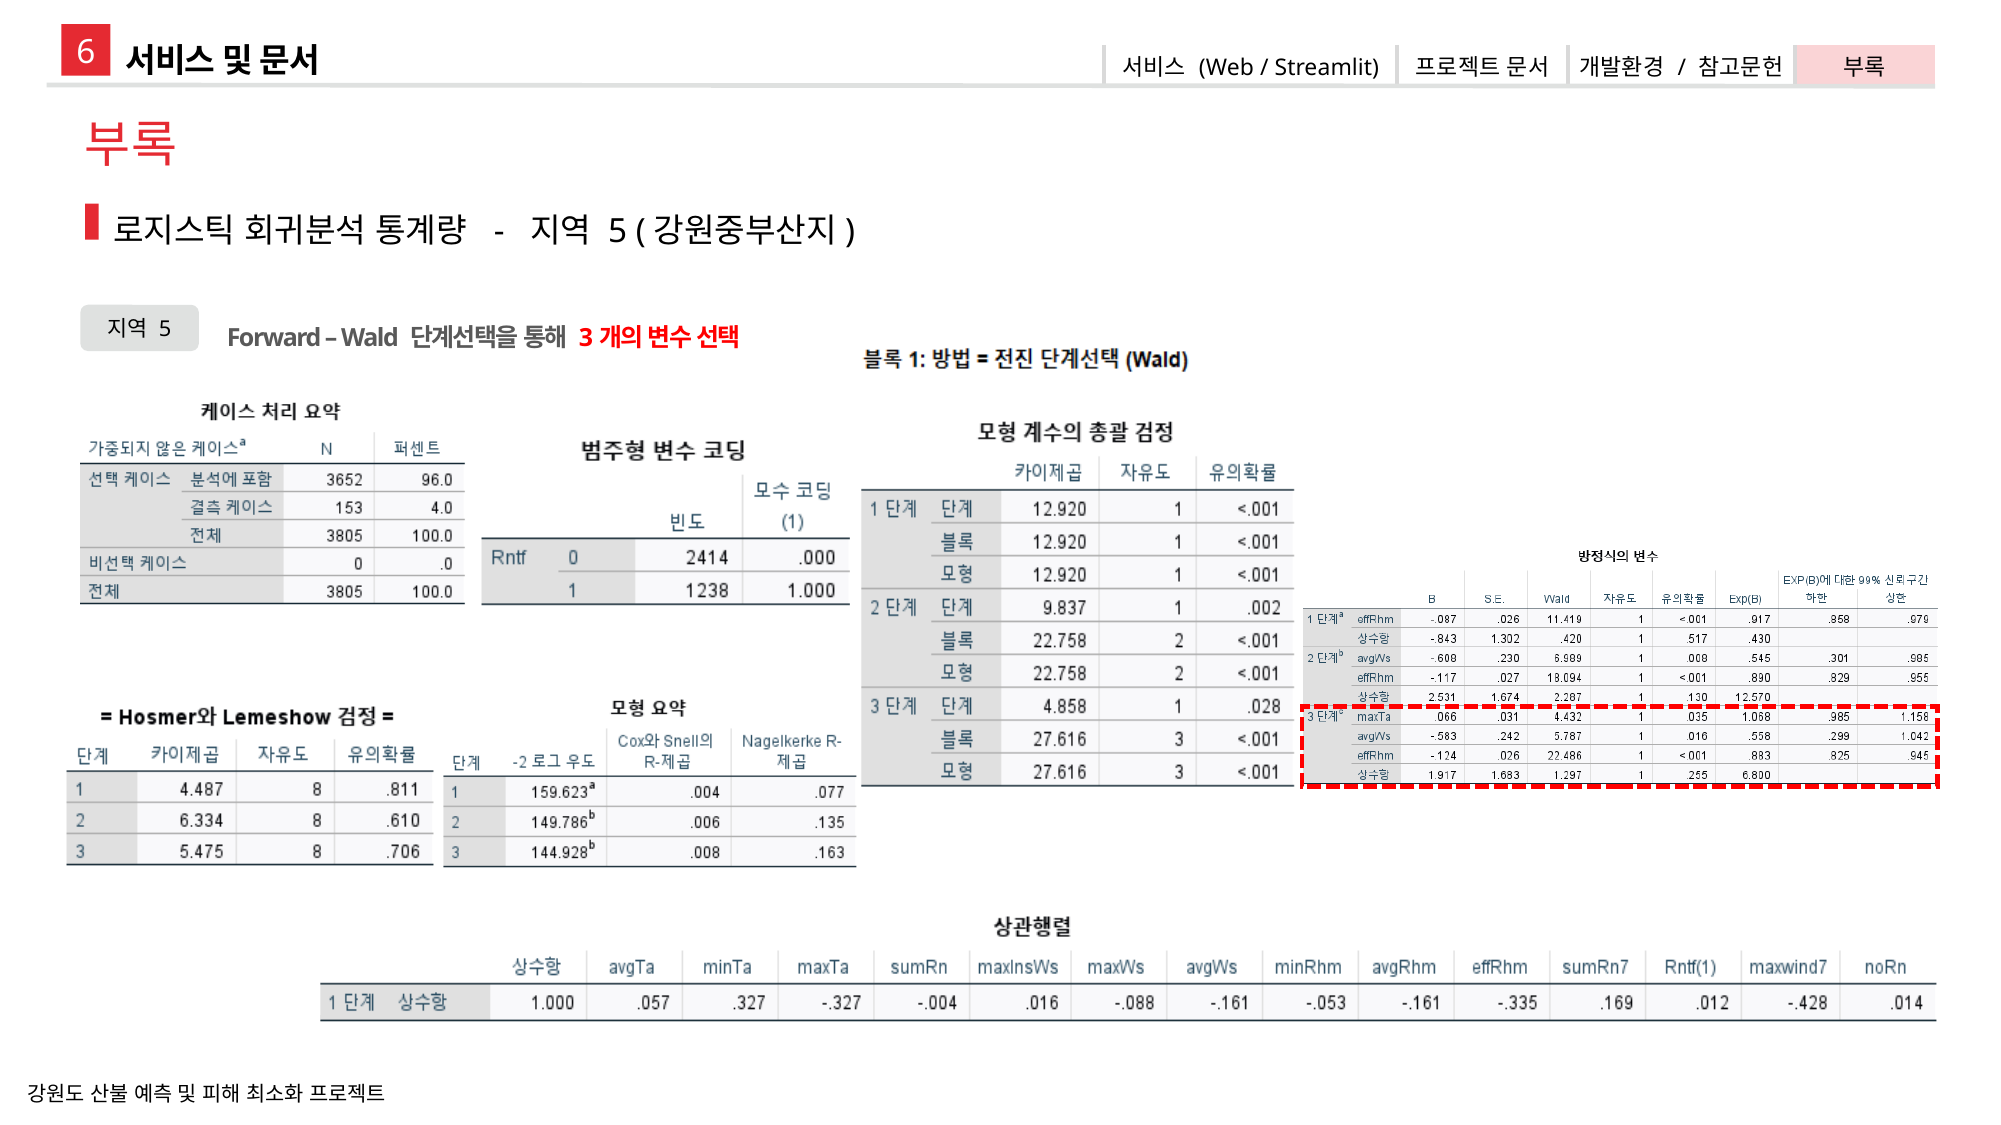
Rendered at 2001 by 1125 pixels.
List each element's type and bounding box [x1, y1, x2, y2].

picture [441, 336, 1300, 870]
picture [61, 692, 438, 870]
table_header [1106, 45, 1395, 83]
text_box [85, 112, 565, 173]
text_box [320, 906, 1938, 1023]
table_header [1797, 45, 1935, 83]
text_box [1301, 705, 1939, 787]
table_header [1399, 45, 1566, 83]
table_header [1570, 45, 1793, 83]
picture [1303, 545, 1940, 785]
picture [80, 391, 469, 607]
text_box [80, 293, 1447, 355]
text_box [84, 182, 1821, 257]
text_box [27, 1081, 386, 1107]
text_box [61, 24, 321, 81]
